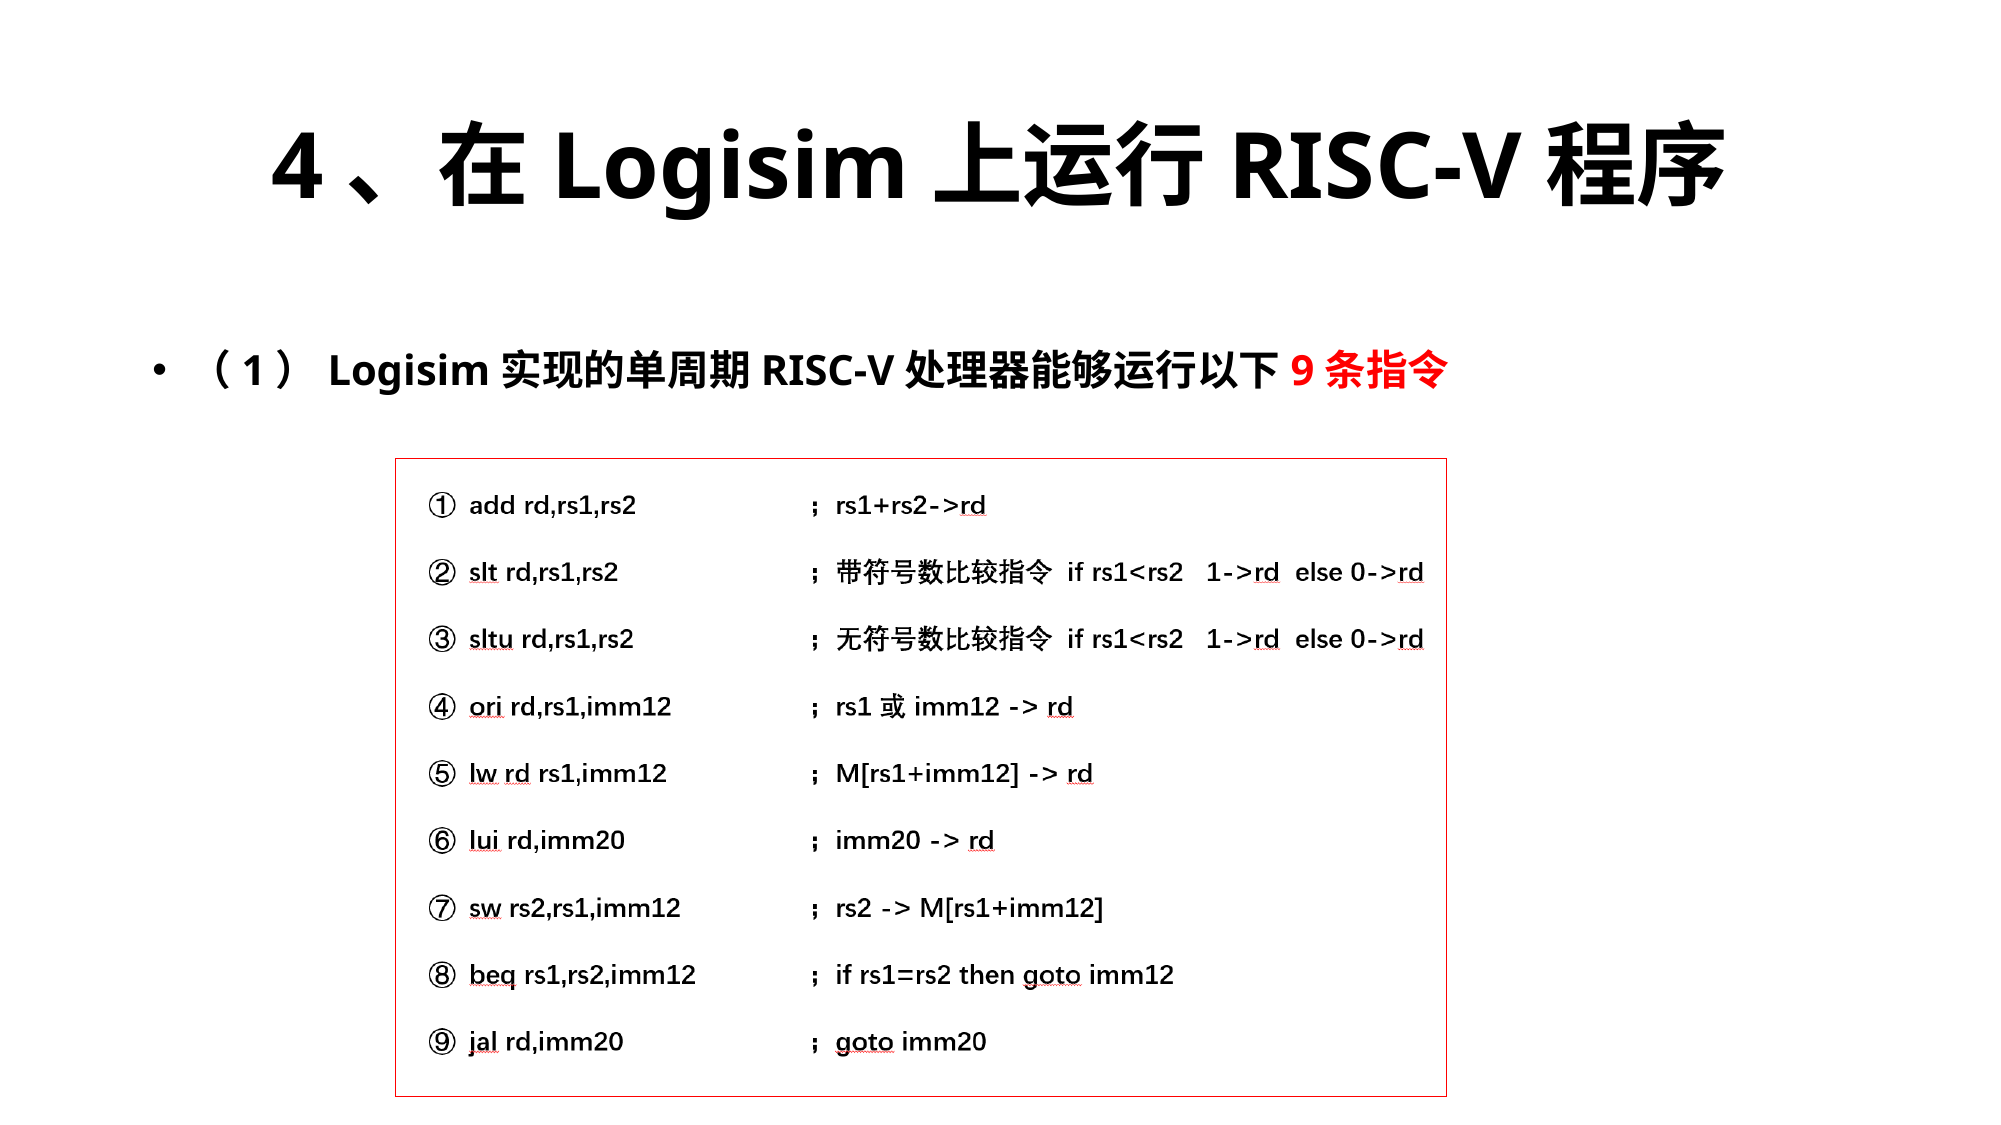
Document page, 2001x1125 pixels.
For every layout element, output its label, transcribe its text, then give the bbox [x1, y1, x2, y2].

picture [395, 458, 1447, 1097]
list （1）Logisim实现的单周期RISC-V处理器能够运行以下9条指令slt slt rd,rs,rt R型 R[rd] <- (R[rs] < R[rt]) ? 1:0 比较指令：如果rs < rt，则置rd=1；否则，置rd=0 [137, 341, 1863, 1016]
title 4、在Logisim上运行RISC-V程序 [137, 59, 1863, 278]
